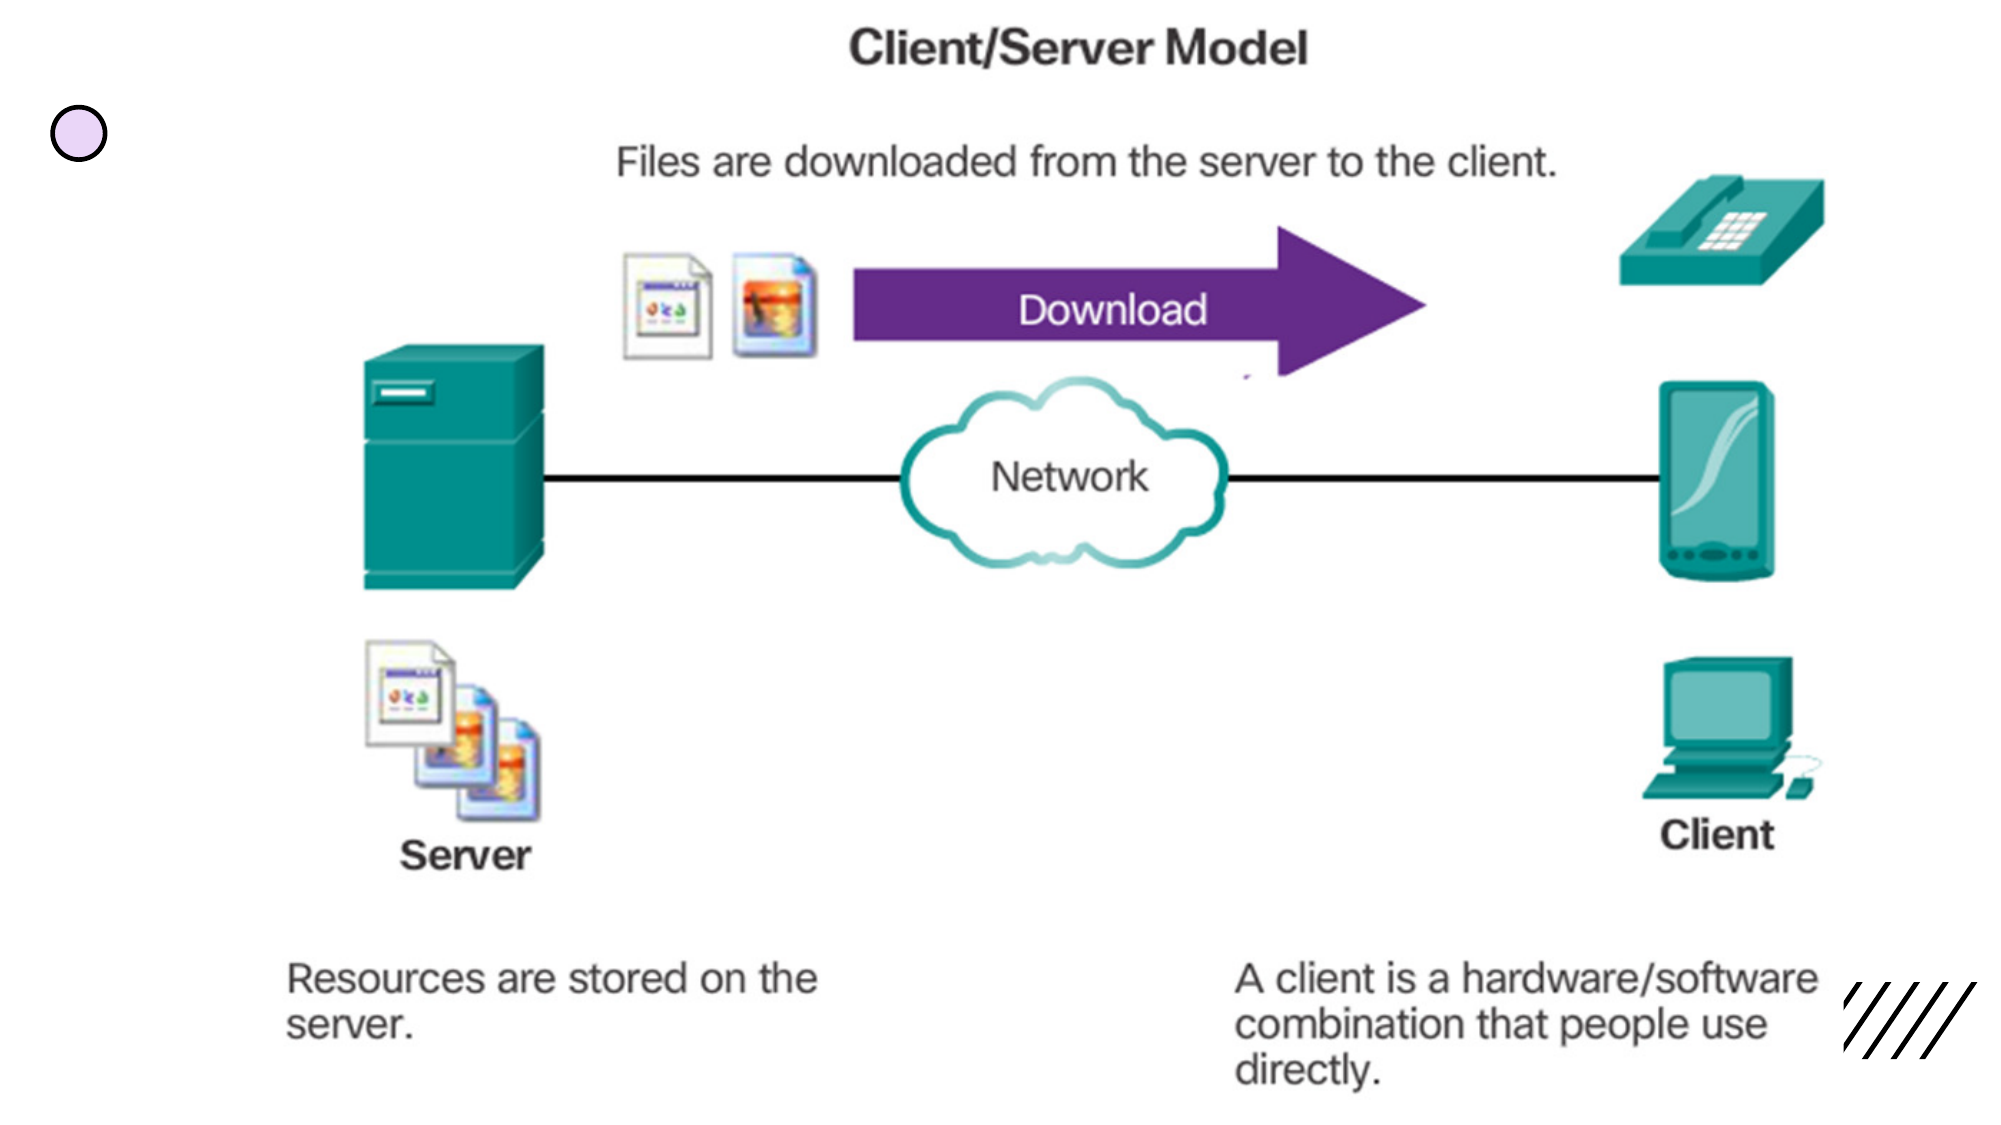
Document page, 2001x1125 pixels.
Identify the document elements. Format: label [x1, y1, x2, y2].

list [271, 14, 1844, 1100]
